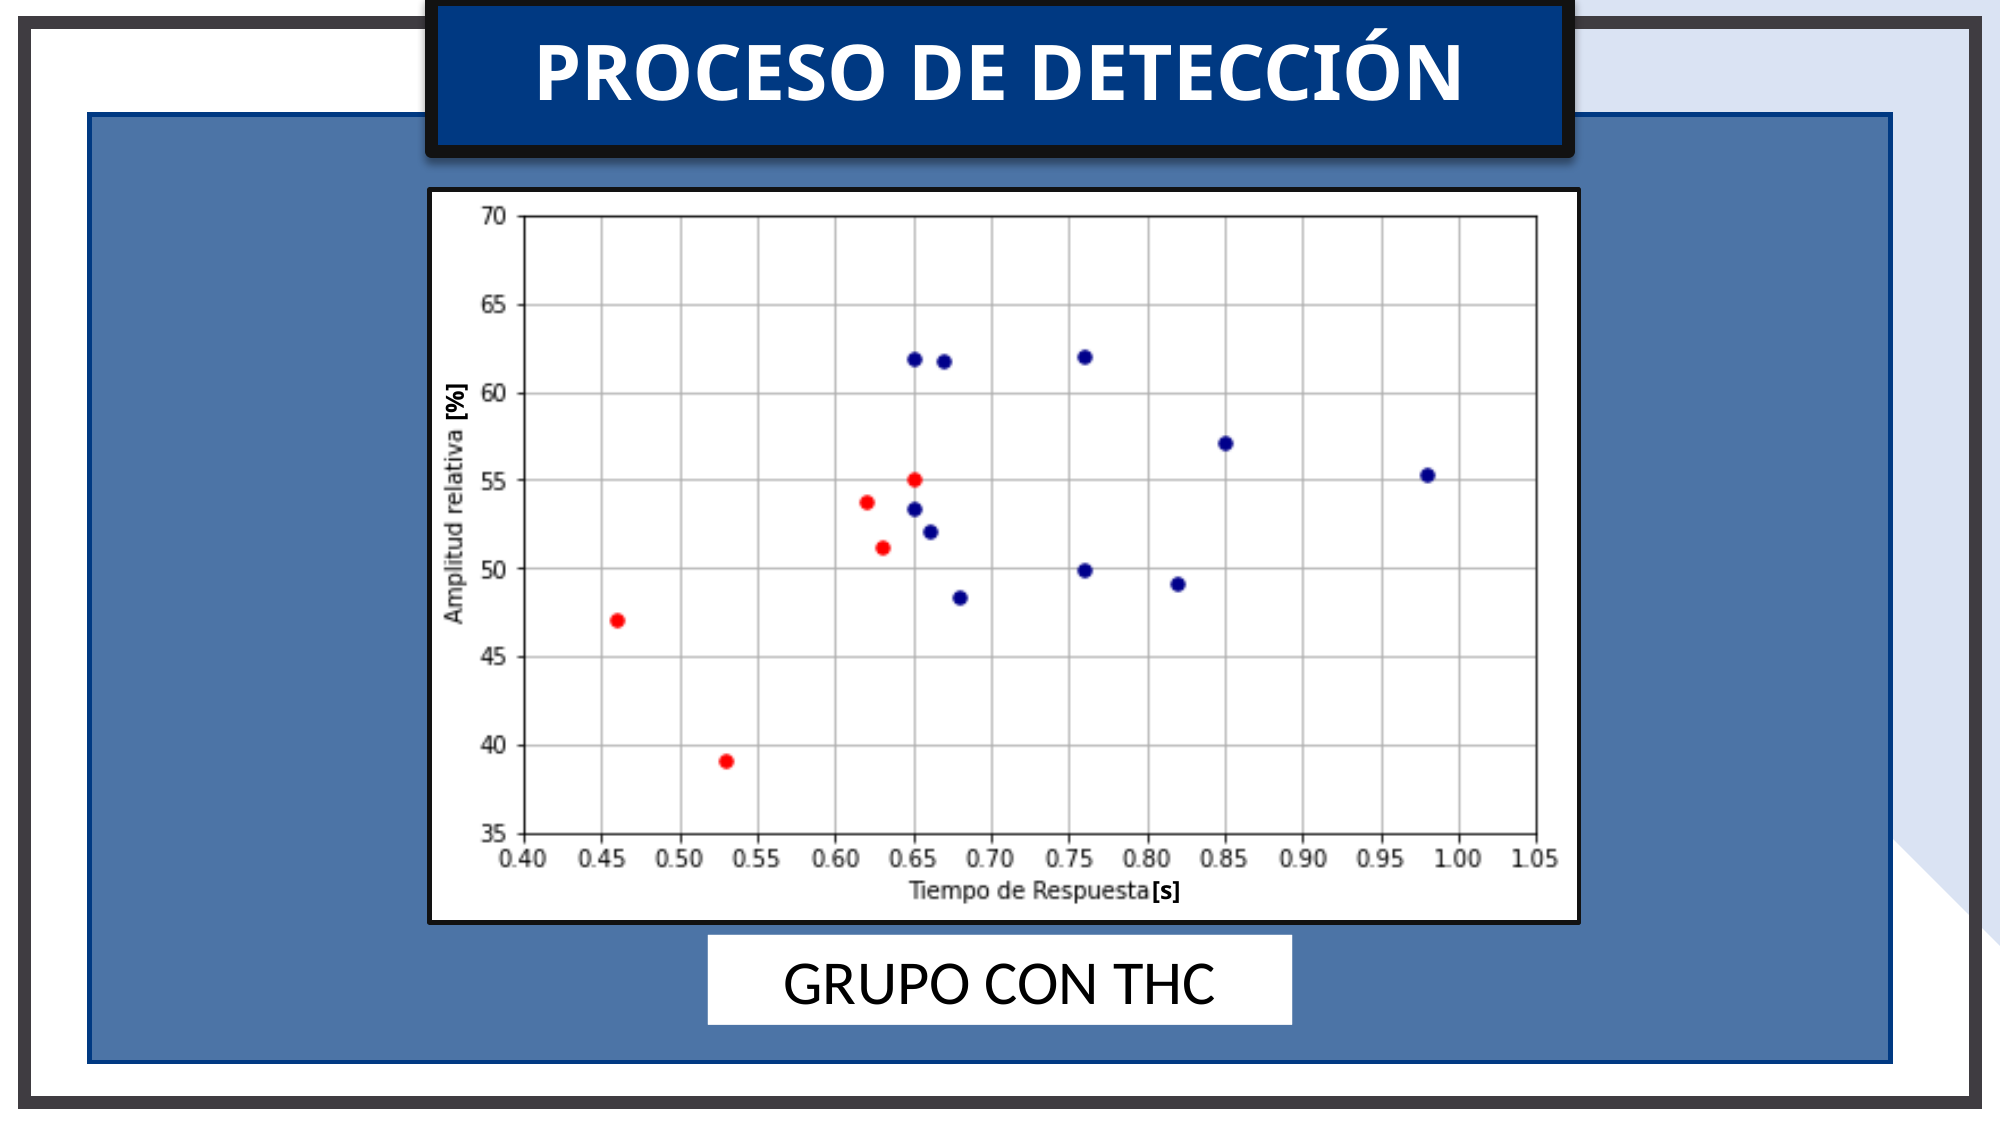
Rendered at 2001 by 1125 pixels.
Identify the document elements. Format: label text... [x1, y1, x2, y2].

text_box [1569, 0, 2000, 948]
text_box GRUPO CON THC [707, 934, 1293, 1025]
title PROCESO DE DETECCIÓN [431, 0, 1569, 152]
text_box [89, 114, 1892, 1063]
picture [431, 192, 1577, 920]
text_box [23, 21, 1976, 1104]
